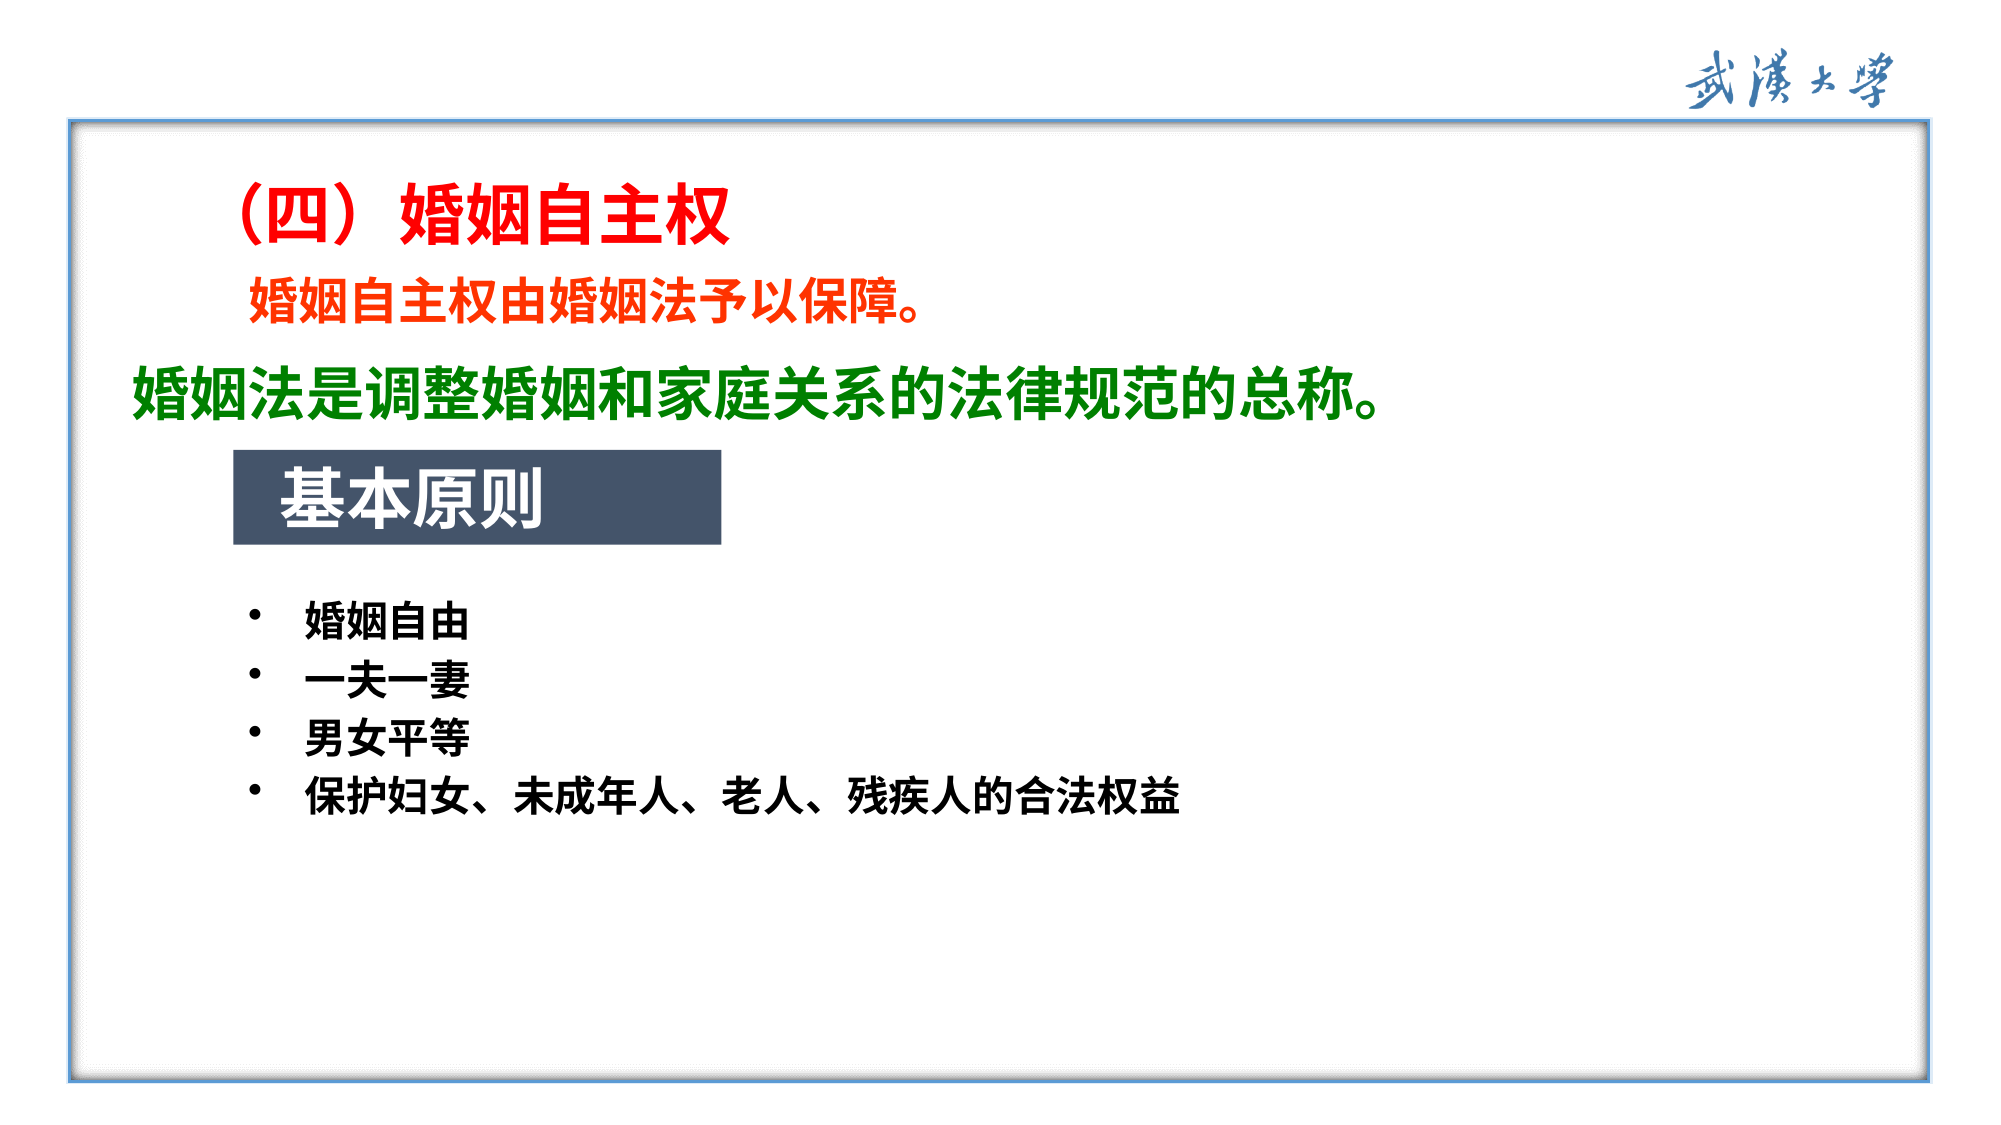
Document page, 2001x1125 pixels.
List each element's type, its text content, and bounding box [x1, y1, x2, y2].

text_box 婚姻自由 一夫一妻 男女平等 保护妇女、未成年人、老人、残疾人的合法权益 [233, 587, 1383, 1013]
text_box （四）婚姻自主权 [183, 174, 984, 262]
text_box 基本原则 [233, 449, 722, 545]
text_box 婚姻法是调整婚姻和家庭关系的法律规范的总称。 [116, 350, 1817, 435]
picture [66, 117, 1933, 1084]
text_box 婚姻自主权由婚姻法予以保障。 [233, 262, 1584, 338]
